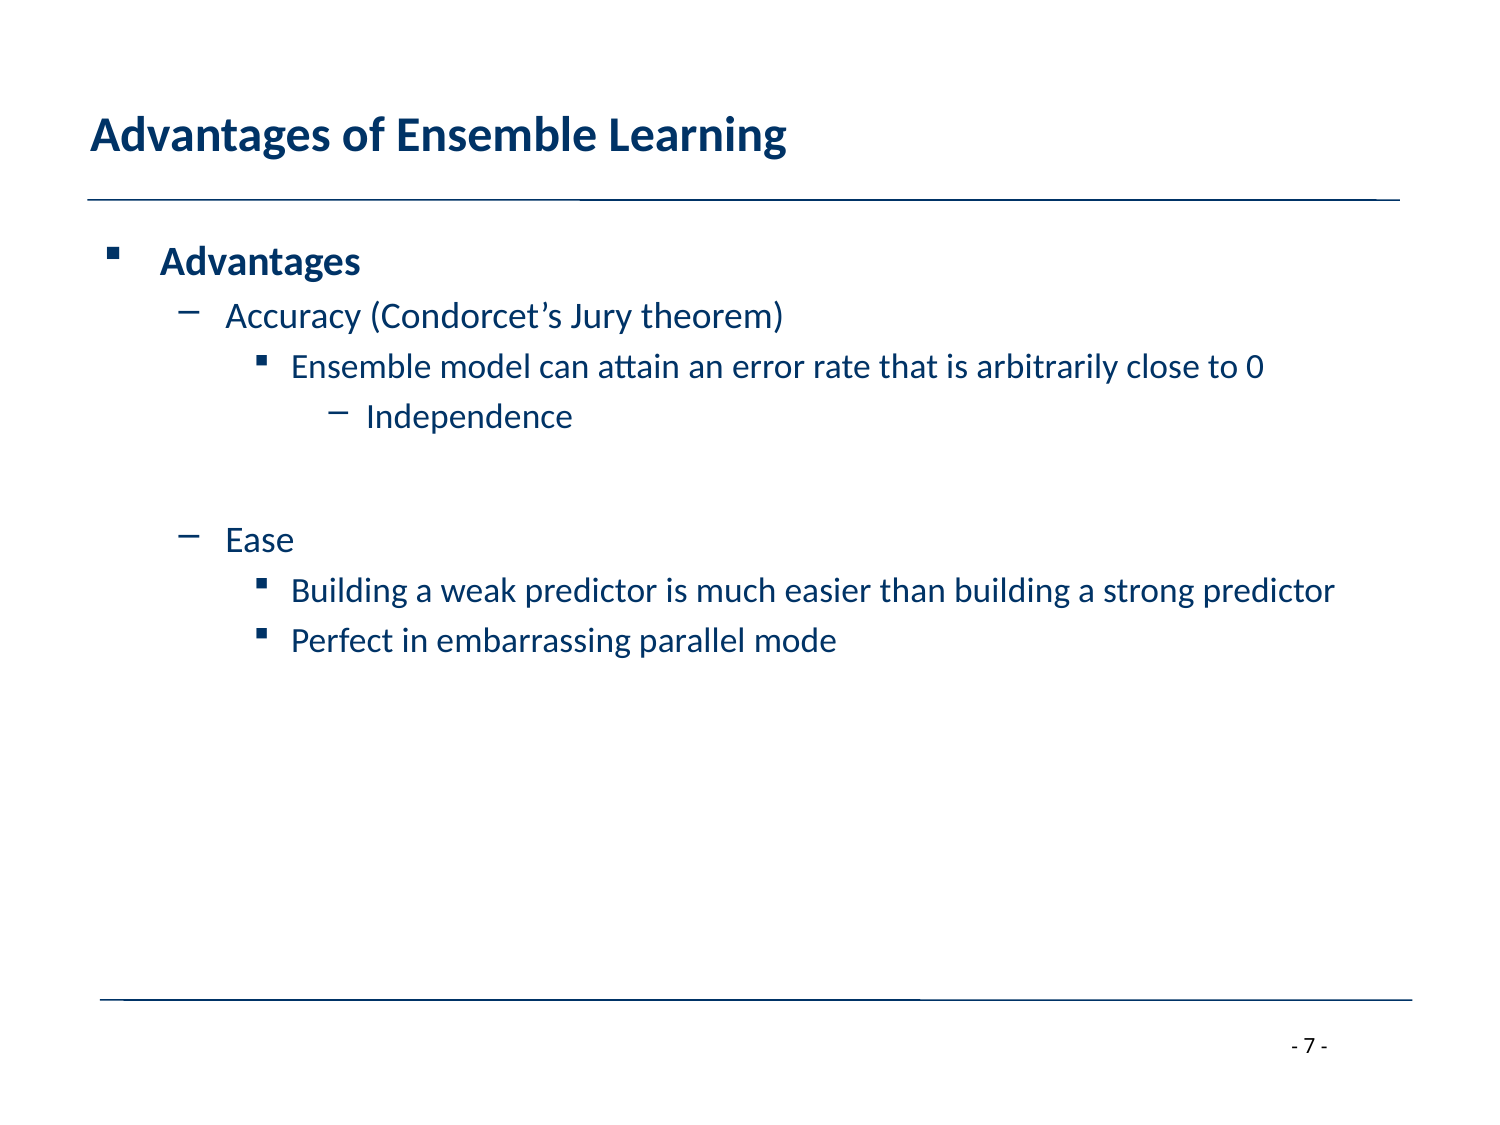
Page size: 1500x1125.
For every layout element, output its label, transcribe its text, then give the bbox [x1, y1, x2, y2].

title Advantages of Ensemble Learning [75, 37, 1425, 225]
